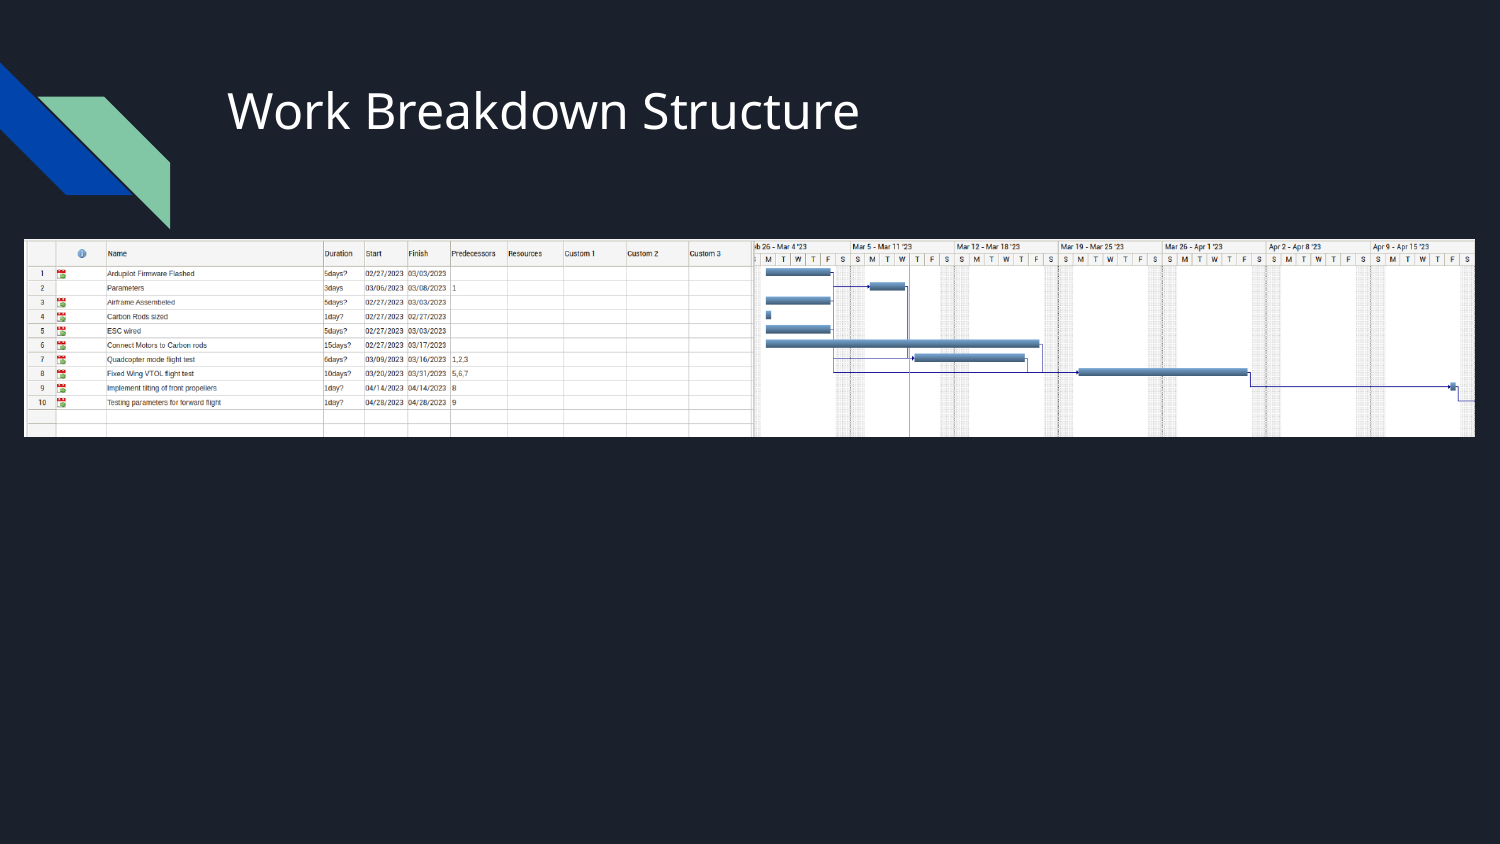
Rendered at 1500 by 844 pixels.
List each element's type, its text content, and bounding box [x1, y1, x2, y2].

title Work Breakdown Structure [212, 64, 1368, 215]
picture [24, 239, 1476, 438]
